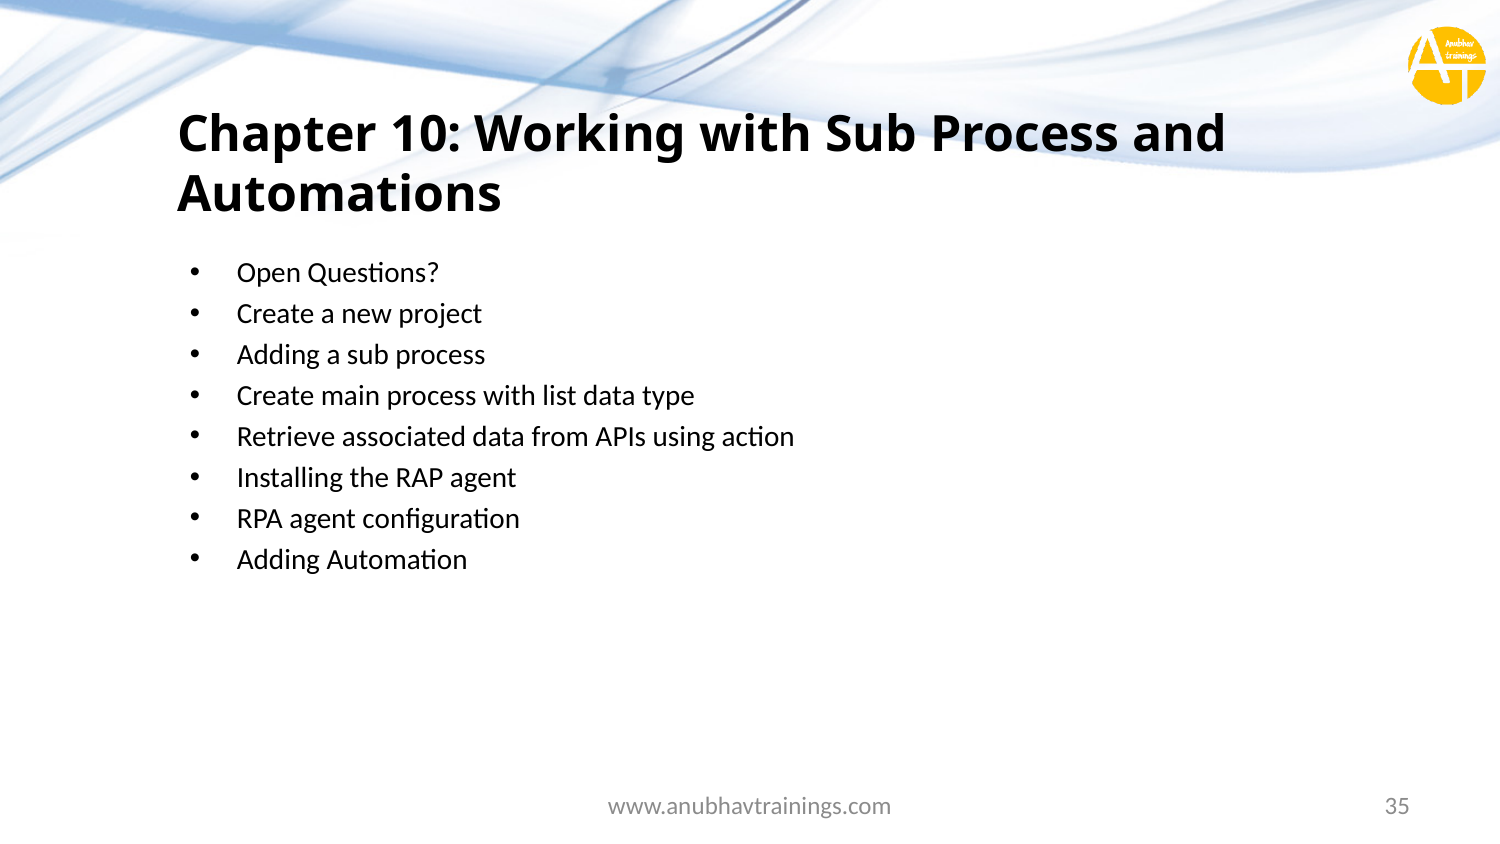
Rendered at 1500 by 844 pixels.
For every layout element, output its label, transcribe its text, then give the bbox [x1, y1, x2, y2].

title Chapter 10: Working with Sub Process and Automations [162, 159, 1475, 230]
picture [0, 0, 1500, 844]
footer www.anubhavtrainings.com [512, 782, 988, 827]
slide_number 35 [1074, 782, 1425, 827]
list Open Questions? Create a new project Adding a sub process Create main process with list data type Retrieve associated data from APIs using action Installing the RAP agent RPA agent configuration Adding Automation [174, 246, 1075, 772]
